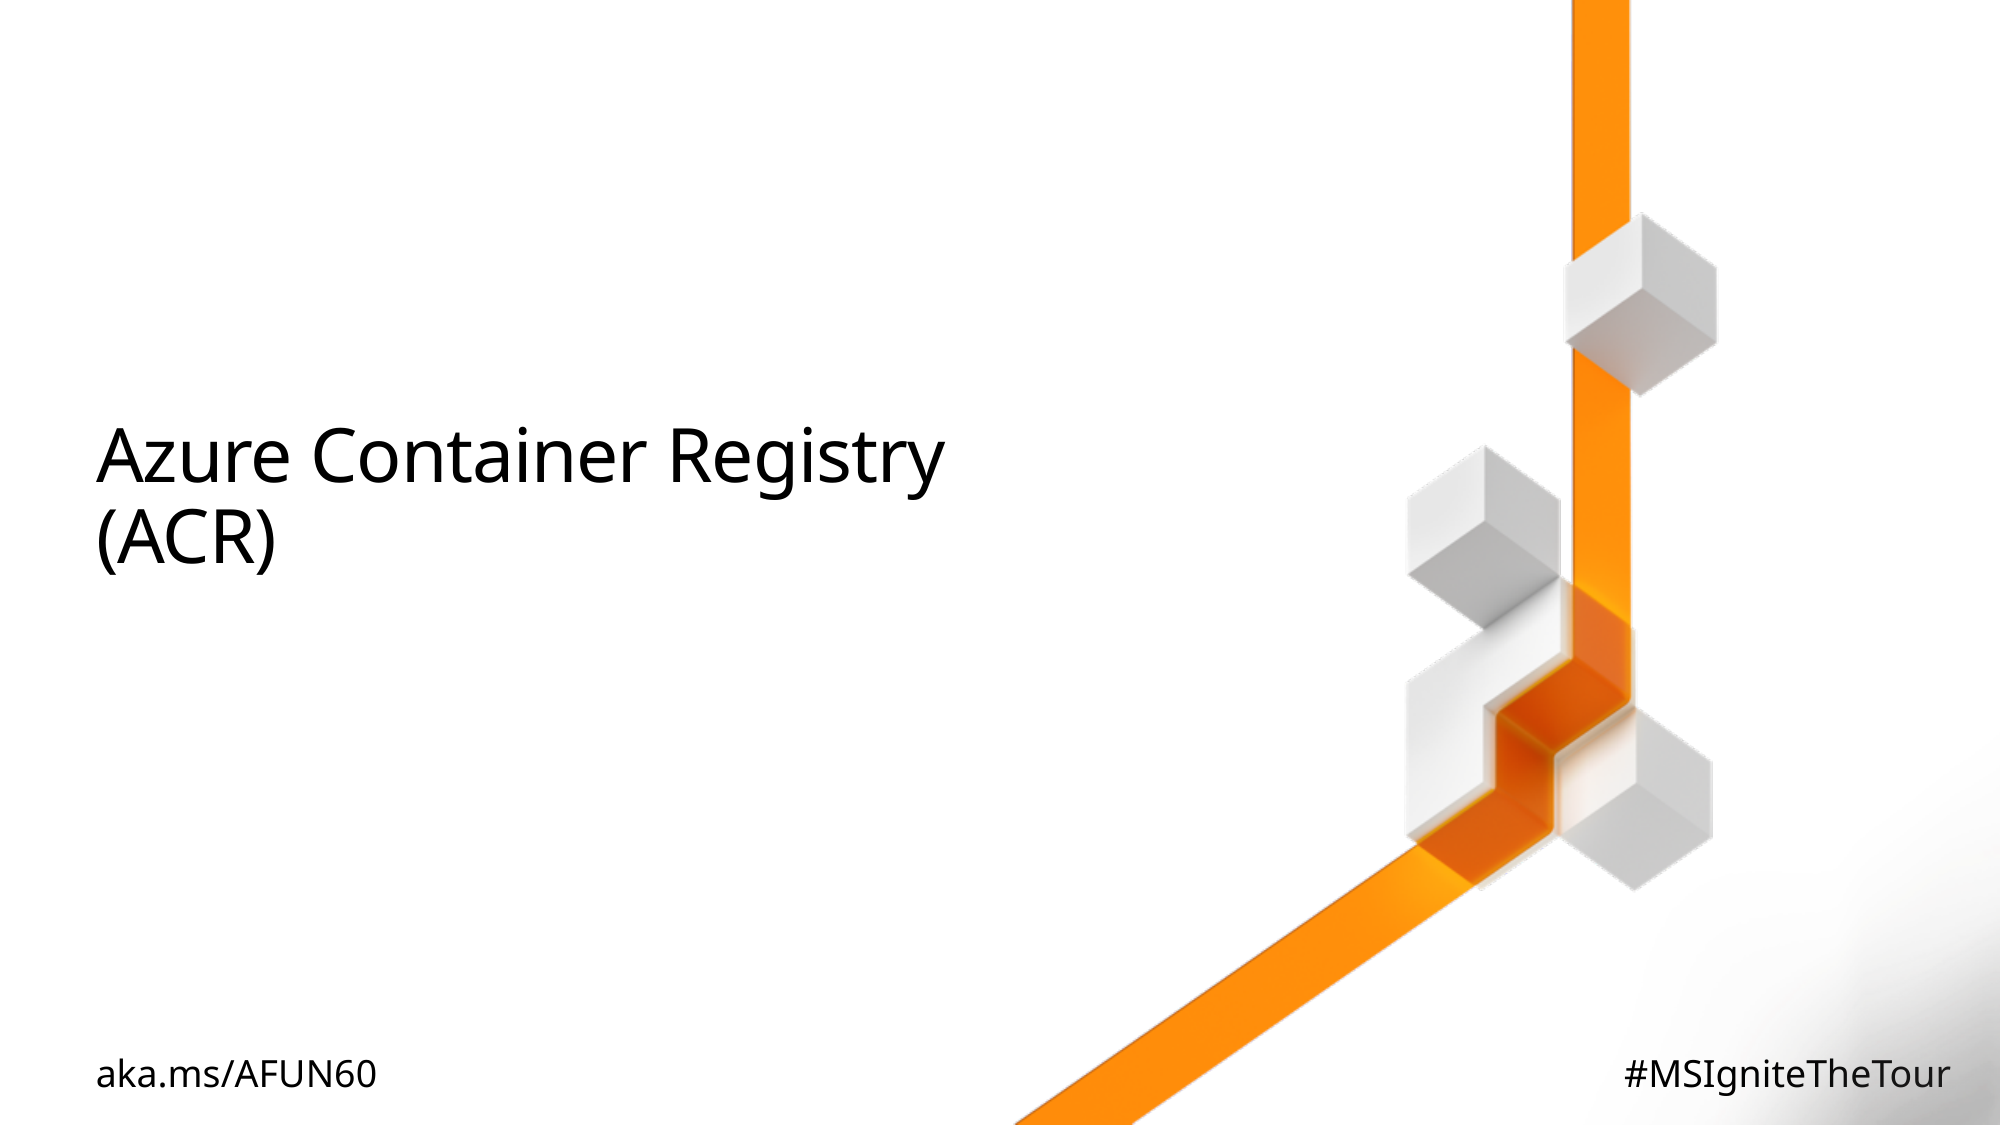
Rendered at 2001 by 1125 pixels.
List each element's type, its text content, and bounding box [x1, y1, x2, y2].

title Azure Container Registry (ACR) [96, 416, 1000, 580]
picture [978, 0, 2000, 1125]
